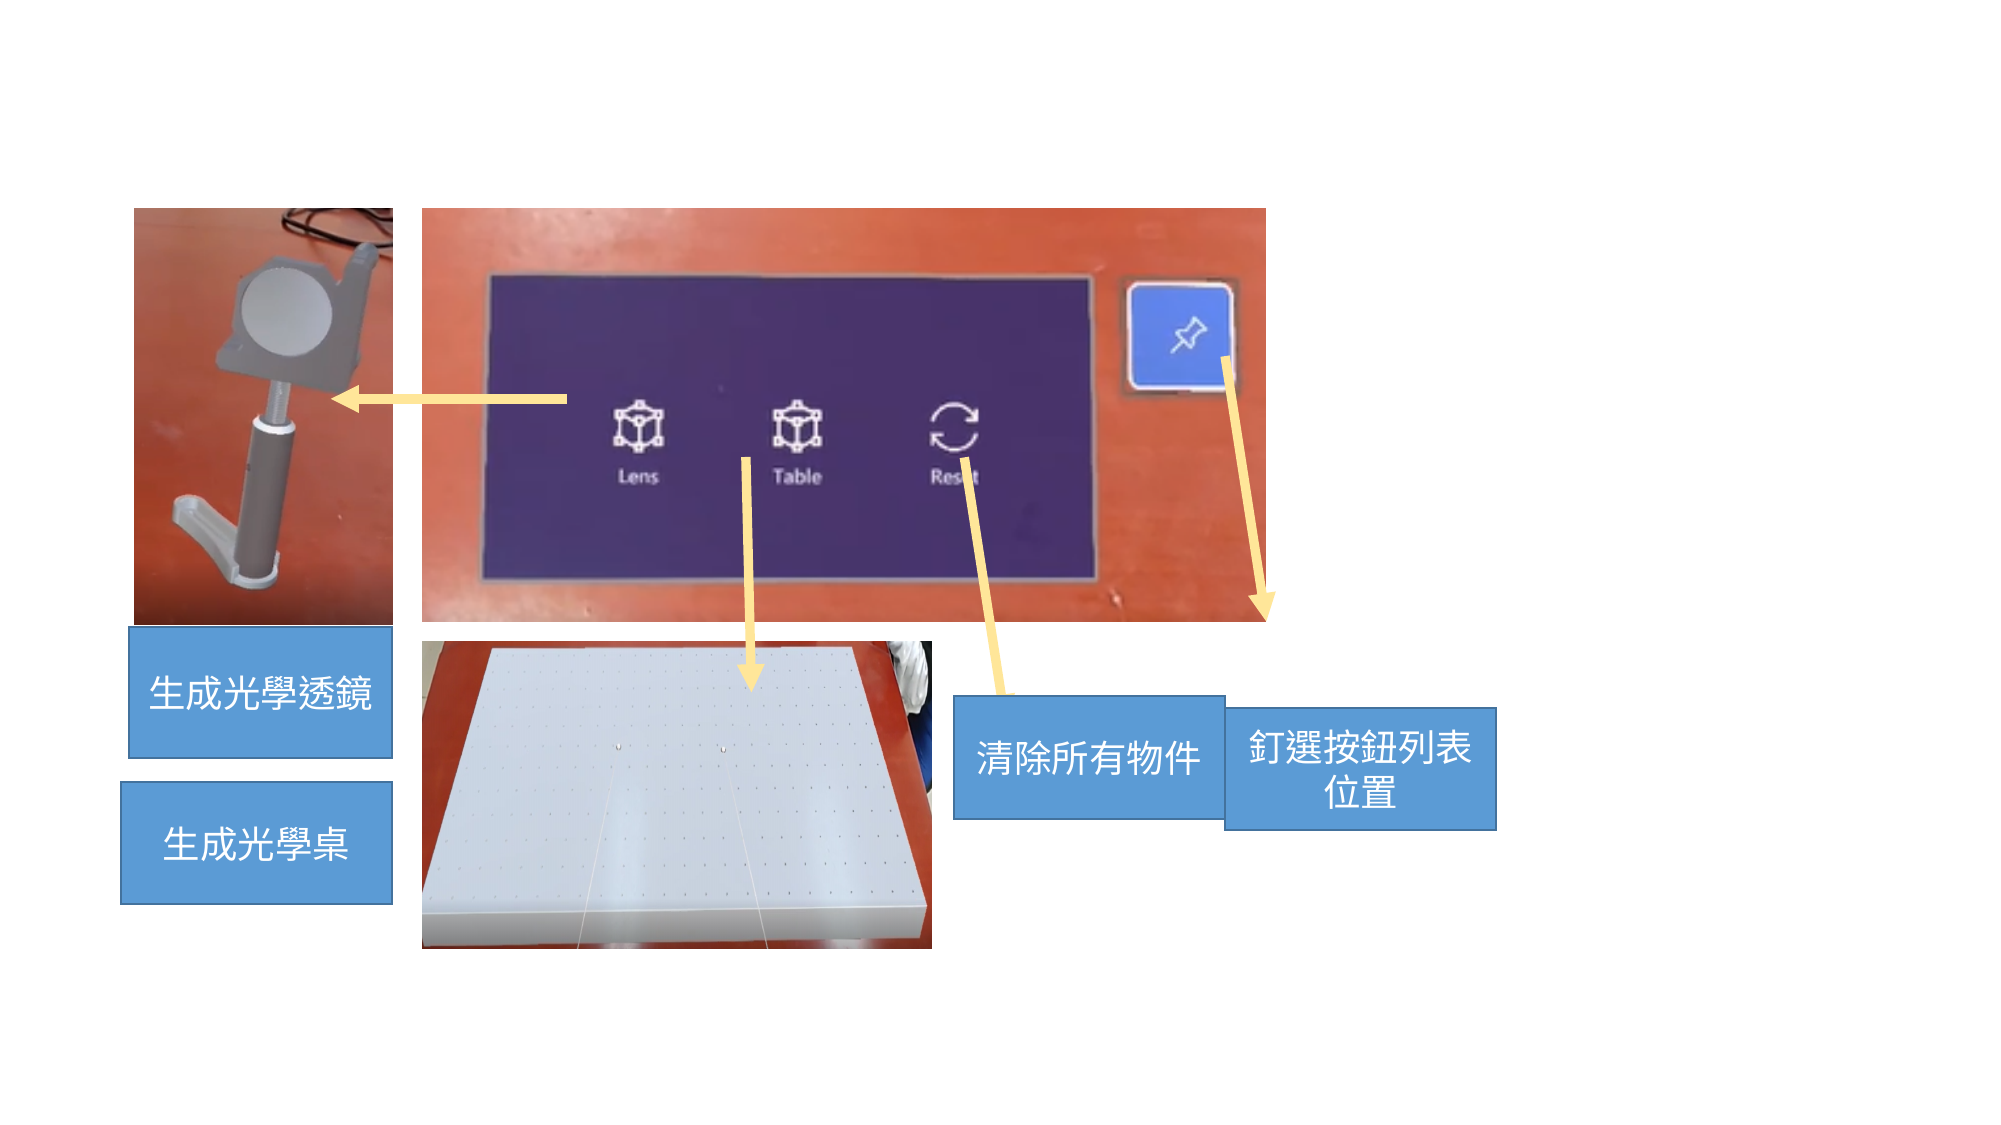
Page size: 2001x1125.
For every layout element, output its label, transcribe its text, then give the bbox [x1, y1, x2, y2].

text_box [1225, 356, 1267, 622]
text_box 生成光學桌 [120, 781, 134, 905]
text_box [134, 208, 1266, 949]
text_box 生成光學透鏡 [128, 626, 134, 759]
text_box 釘選按鈕列表位置 [1266, 707, 1497, 831]
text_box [964, 457, 1006, 723]
